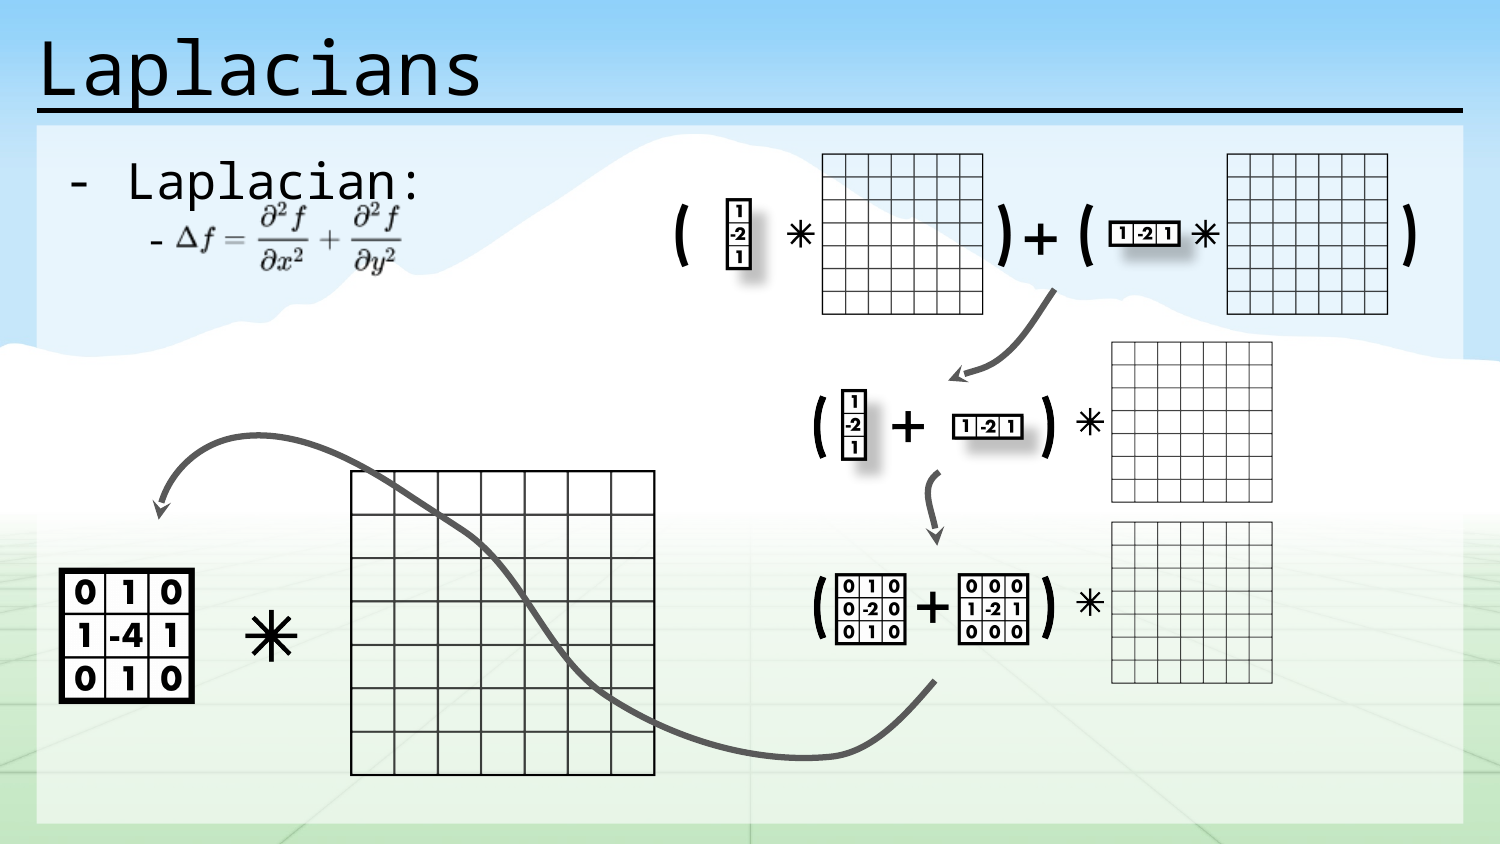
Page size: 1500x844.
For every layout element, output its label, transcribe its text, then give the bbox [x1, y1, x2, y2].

picture [0, 0, 1500, 844]
text_box [683, 628, 902, 759]
title Laplacians [20, 31, 1479, 126]
list Laplacian: [36, 125, 780, 648]
list Laplacian: [682, 344, 1464, 824]
